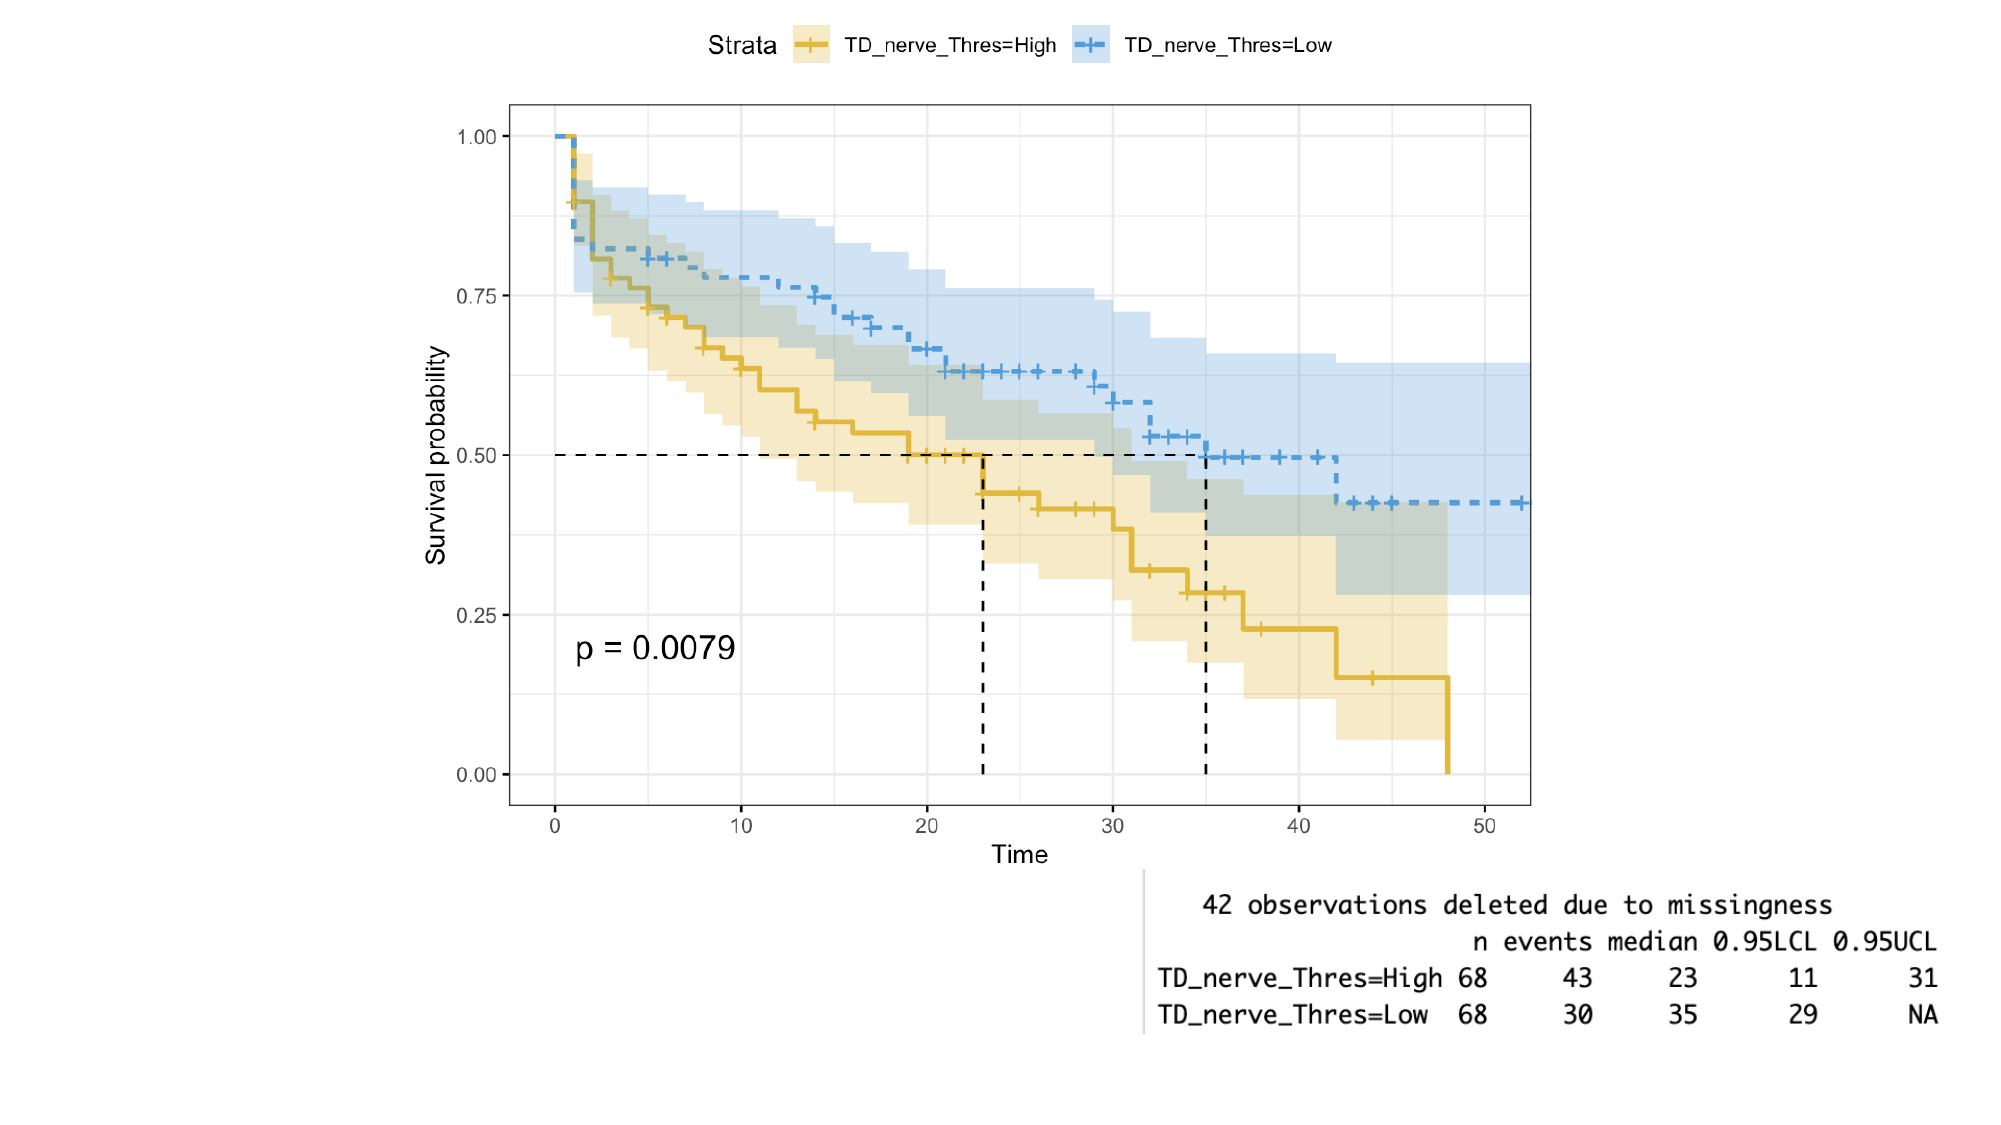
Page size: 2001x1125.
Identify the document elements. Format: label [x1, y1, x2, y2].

picture [412, 0, 2000, 1034]
